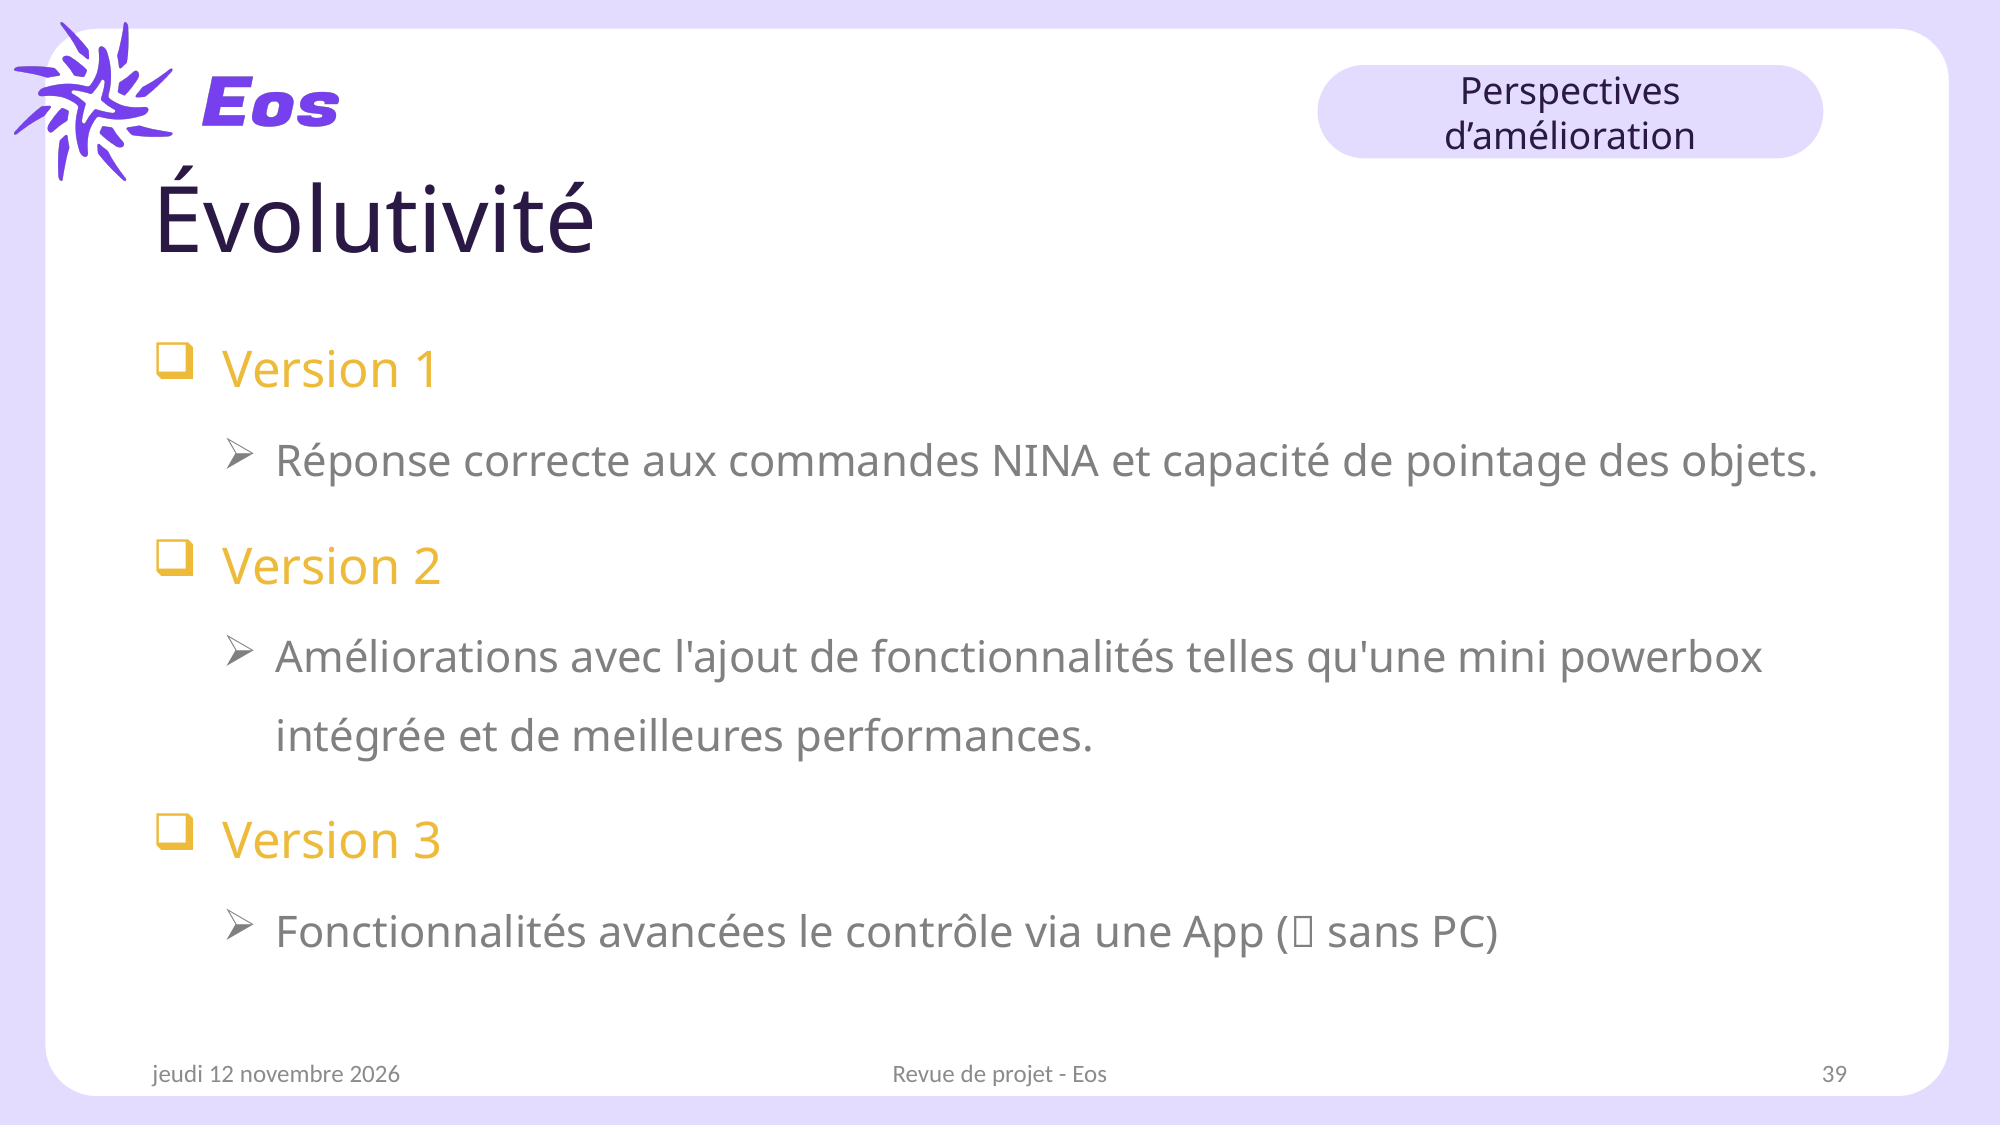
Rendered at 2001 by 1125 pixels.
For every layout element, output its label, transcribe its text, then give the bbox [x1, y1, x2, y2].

footer Revue de projet - Eos [662, 1042, 1338, 1103]
picture [14, 22, 339, 181]
slide_number 39 [1412, 1042, 1863, 1103]
text_box Perspectives d’amélioration [1316, 63, 1825, 160]
title Évolutivité [137, 158, 1863, 288]
list Version 1 Réponse correcte aux commandes NINA et capacité de pointage des objets. Version 2 Améliorations avec l'ajout de fonctionnalités telles qu'une mini powerbox intégrée et de meilleures performances. Version 3 Fonctionnalités avancées le contrôle via une App ( sans PC) [137, 299, 1863, 1014]
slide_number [137, 1042, 588, 1103]
